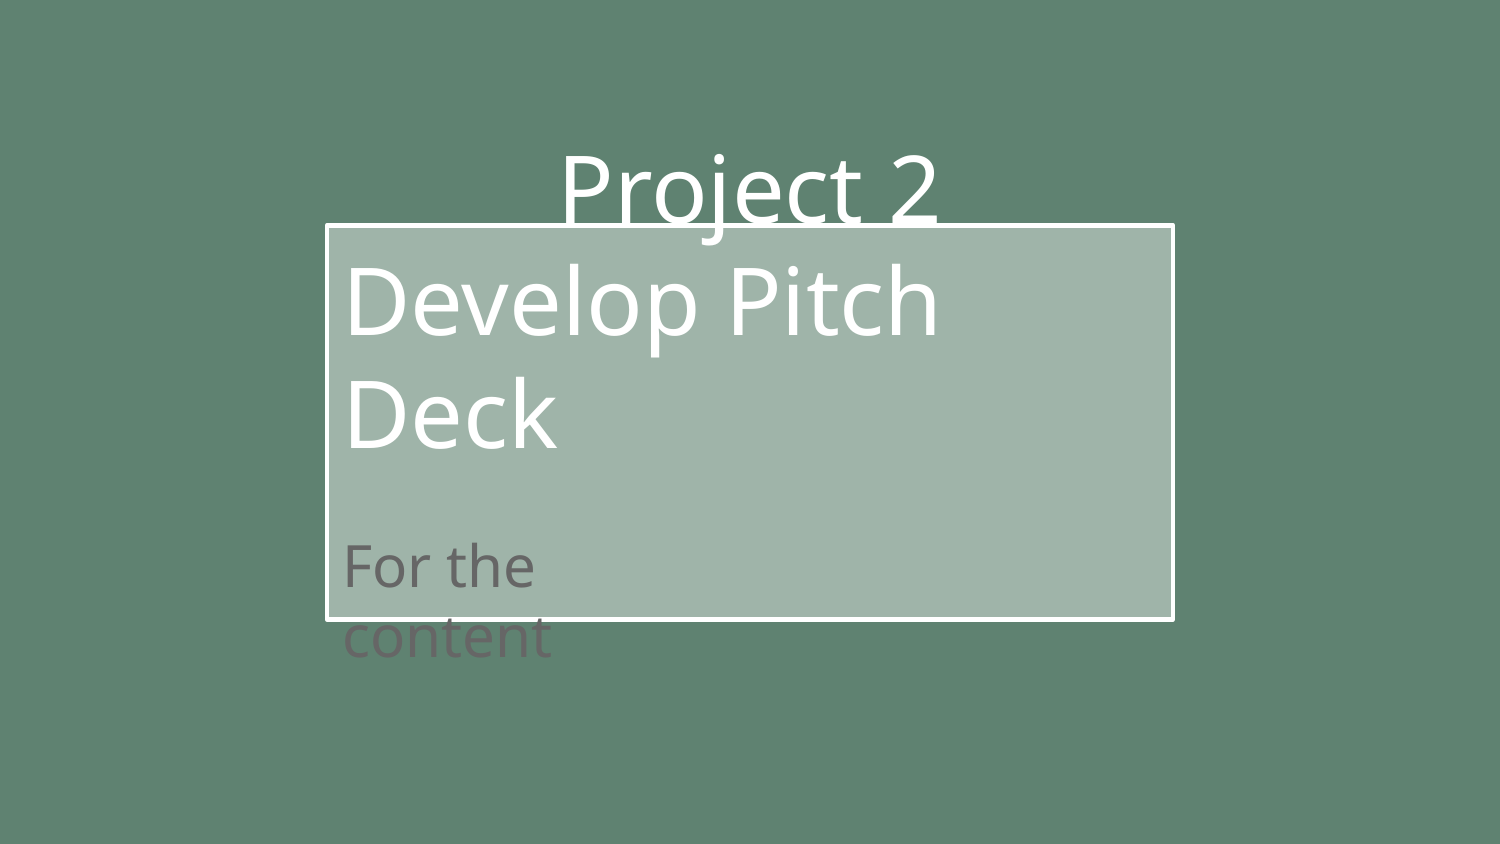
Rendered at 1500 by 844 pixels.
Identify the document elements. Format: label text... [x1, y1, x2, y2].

subtitle For the content [327, 514, 771, 844]
title Project 2 Develop Pitch Deck [327, 114, 1173, 482]
text_box [327, 482, 1173, 620]
